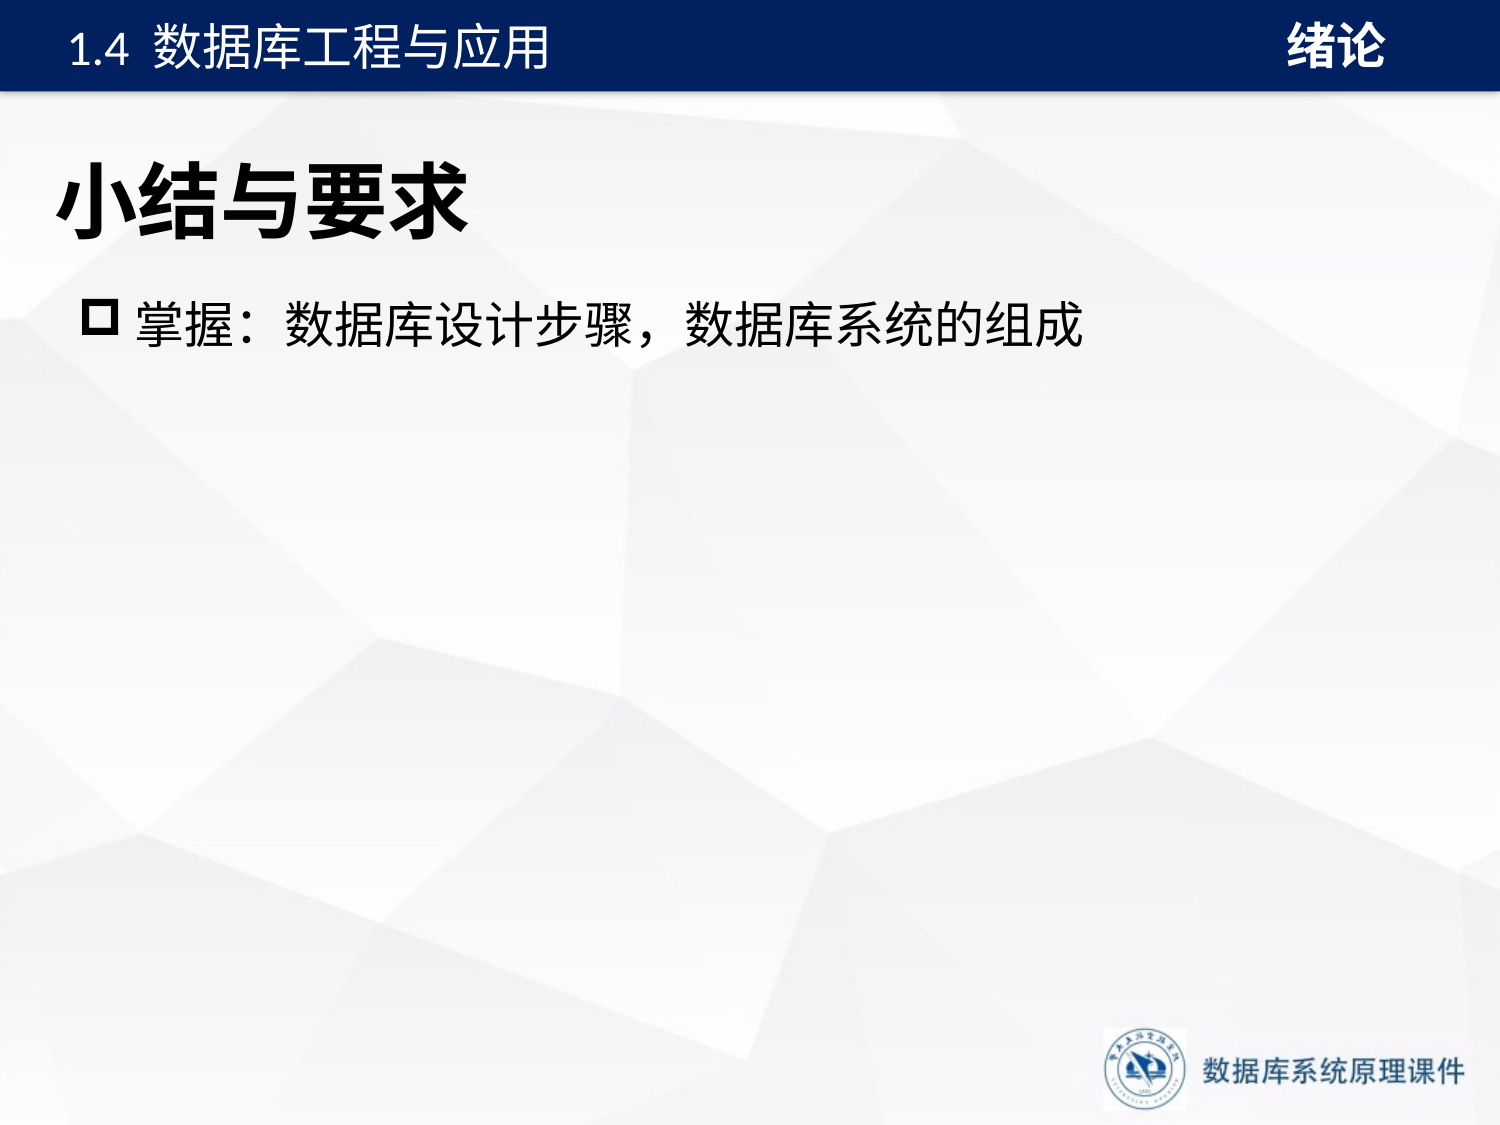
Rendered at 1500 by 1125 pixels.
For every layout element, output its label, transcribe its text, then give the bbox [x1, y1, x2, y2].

text_box 掌握：数据库设计步骤，数据库系统的组成 [63, 286, 1443, 362]
text_box 绪论 [1272, 7, 1402, 82]
text_box 1.4 数据库工程与应用 [51, 8, 568, 83]
title 小结与要求 [39, 124, 1334, 287]
text_box [0, 0, 1500, 92]
picture [0, 92, 1500, 1125]
